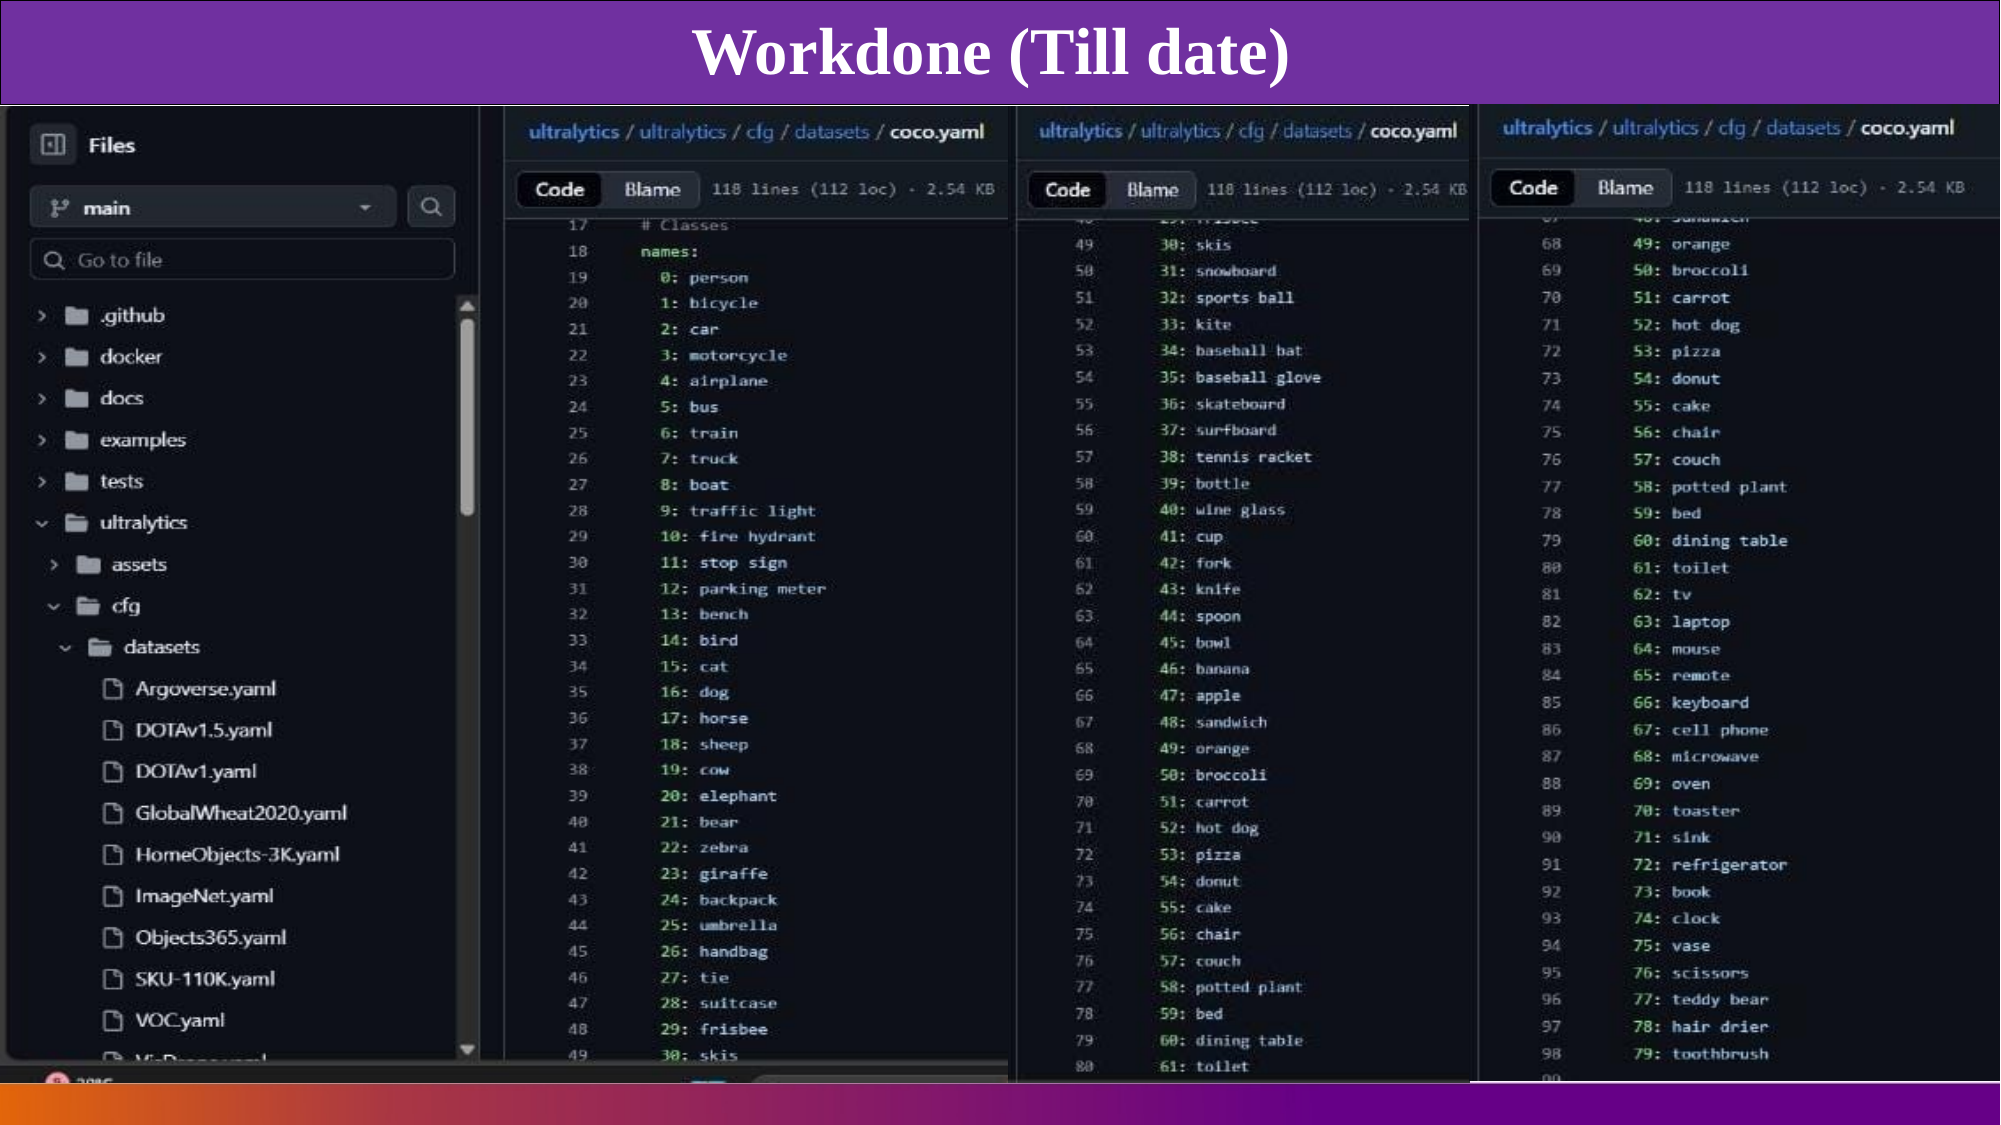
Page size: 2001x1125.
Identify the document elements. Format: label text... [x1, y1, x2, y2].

text_box Workdone (Till date) [0, 0, 2000, 105]
picture [0, 104, 2000, 1125]
